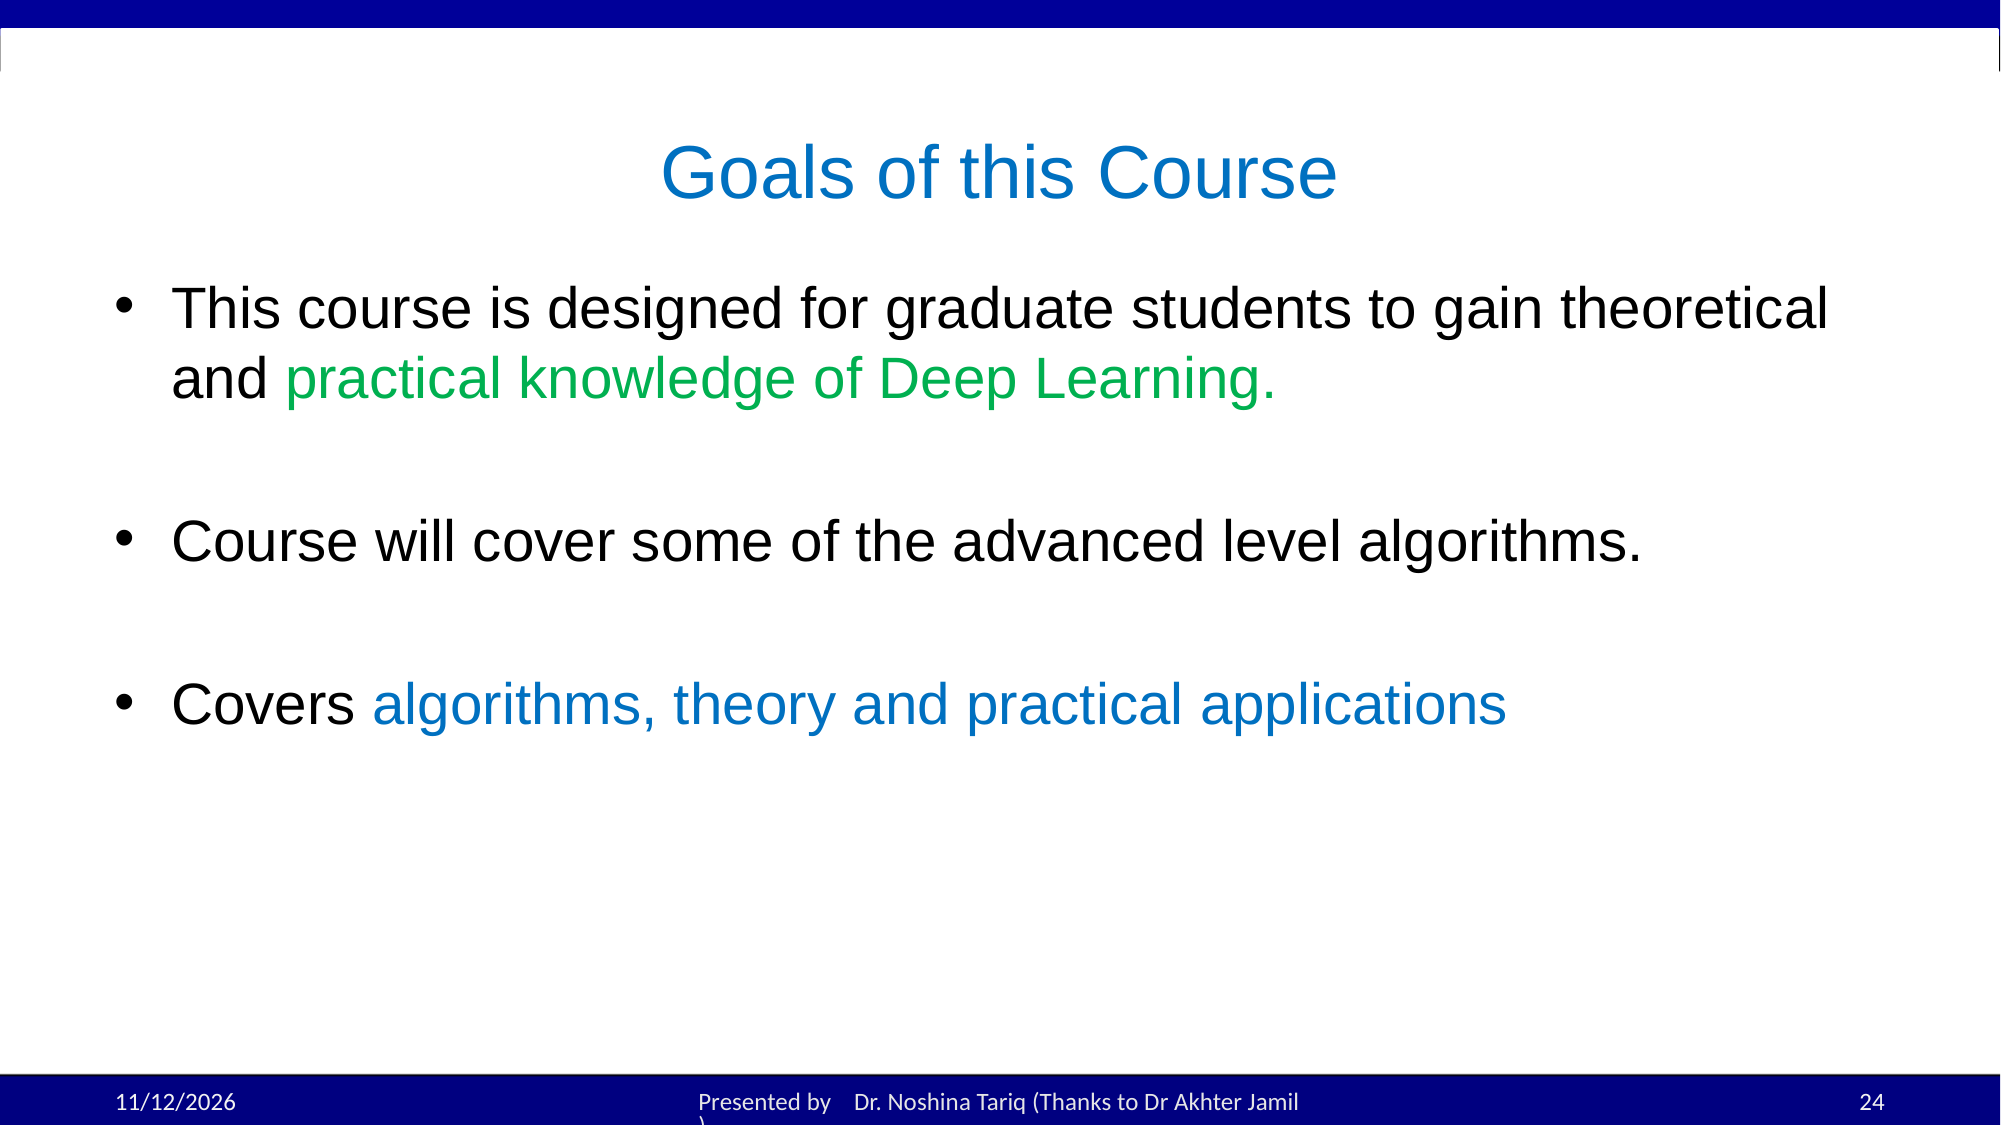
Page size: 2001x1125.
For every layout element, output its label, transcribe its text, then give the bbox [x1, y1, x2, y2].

slide_number 24 [1433, 1062, 1900, 1125]
footer Presented by Dr. Noshina Tariq (Thanks to Dr Akhter Jamil) [683, 1062, 1317, 1125]
slide_number 19-Aug-25 [99, 1062, 567, 1125]
picture [0, 0, 2001, 1125]
list This course is designed for graduate students to gain theoretical and practical knowledge of Deep Learning. Course will cover some of the advanced level algorithms. Covers algorithms, theory and practical applications [99, 262, 1900, 1005]
title Goals of this Course [99, 99, 1900, 238]
